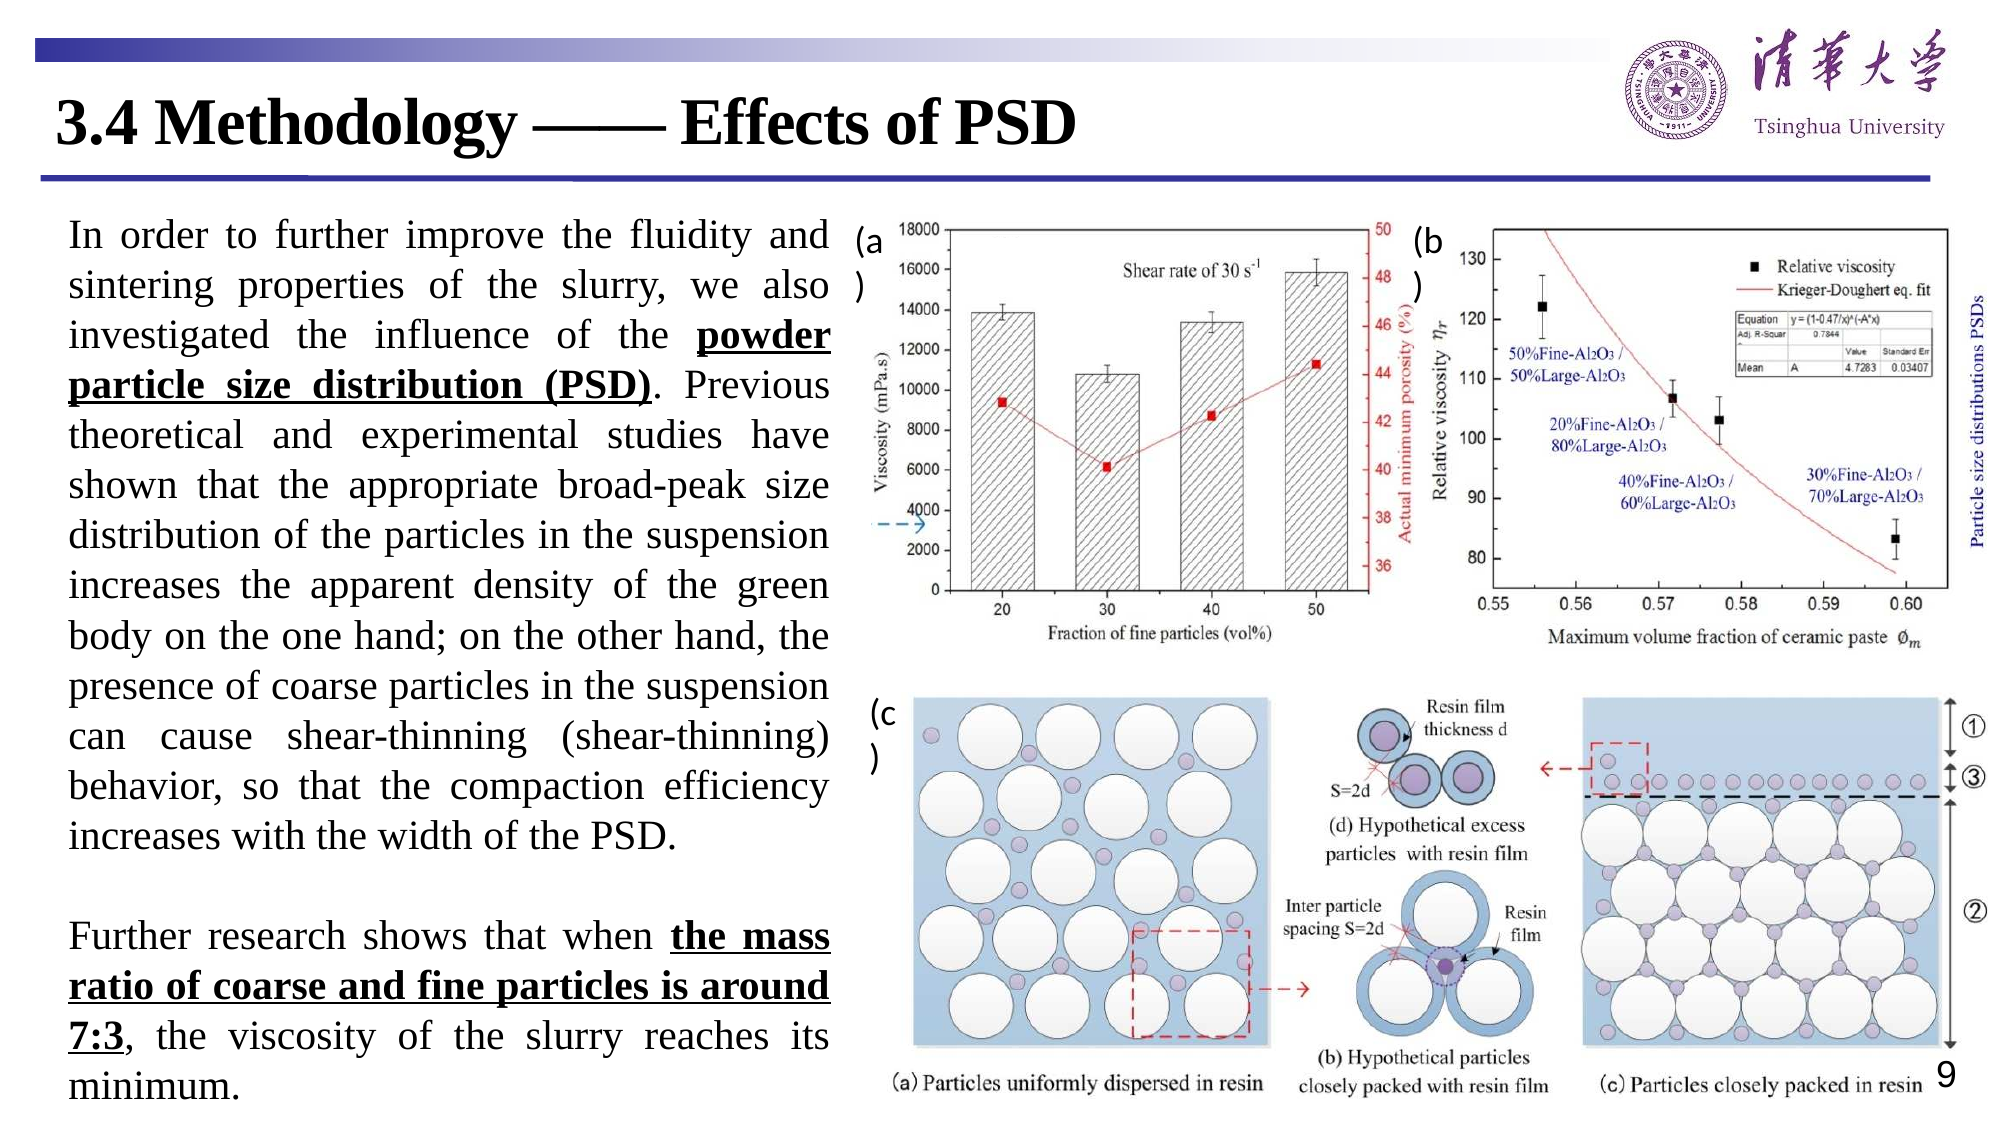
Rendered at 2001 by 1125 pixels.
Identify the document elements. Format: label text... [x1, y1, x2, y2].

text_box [34, 12, 1963, 155]
text_box [1094, 175, 1931, 182]
text_box [40, 175, 53, 182]
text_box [839, 199, 1988, 1099]
title 3.4 Methodology —— Effects of PSD [53, 166, 1094, 199]
text_box In order to further improve the fluidity and sintering properties of the slurry, we also investigated the influence of the powder particle size distribution (PSD). Previous theoretical and experimental studies have shown that the appropriate broad-peak size distribution of the particles in the suspension increases the apparent density of the green body on the one hand; on the other hand, the presence of coarse particles in the suspension can cause shear-thinning (shear-thinning) behavior, so that the compaction efficiency increases with the width of the PSD. Further research shows that when the mass ratio of coarse and fine particles is around 7:3, the viscosity of the slurry reaches its minimum. [53, 199, 846, 1115]
